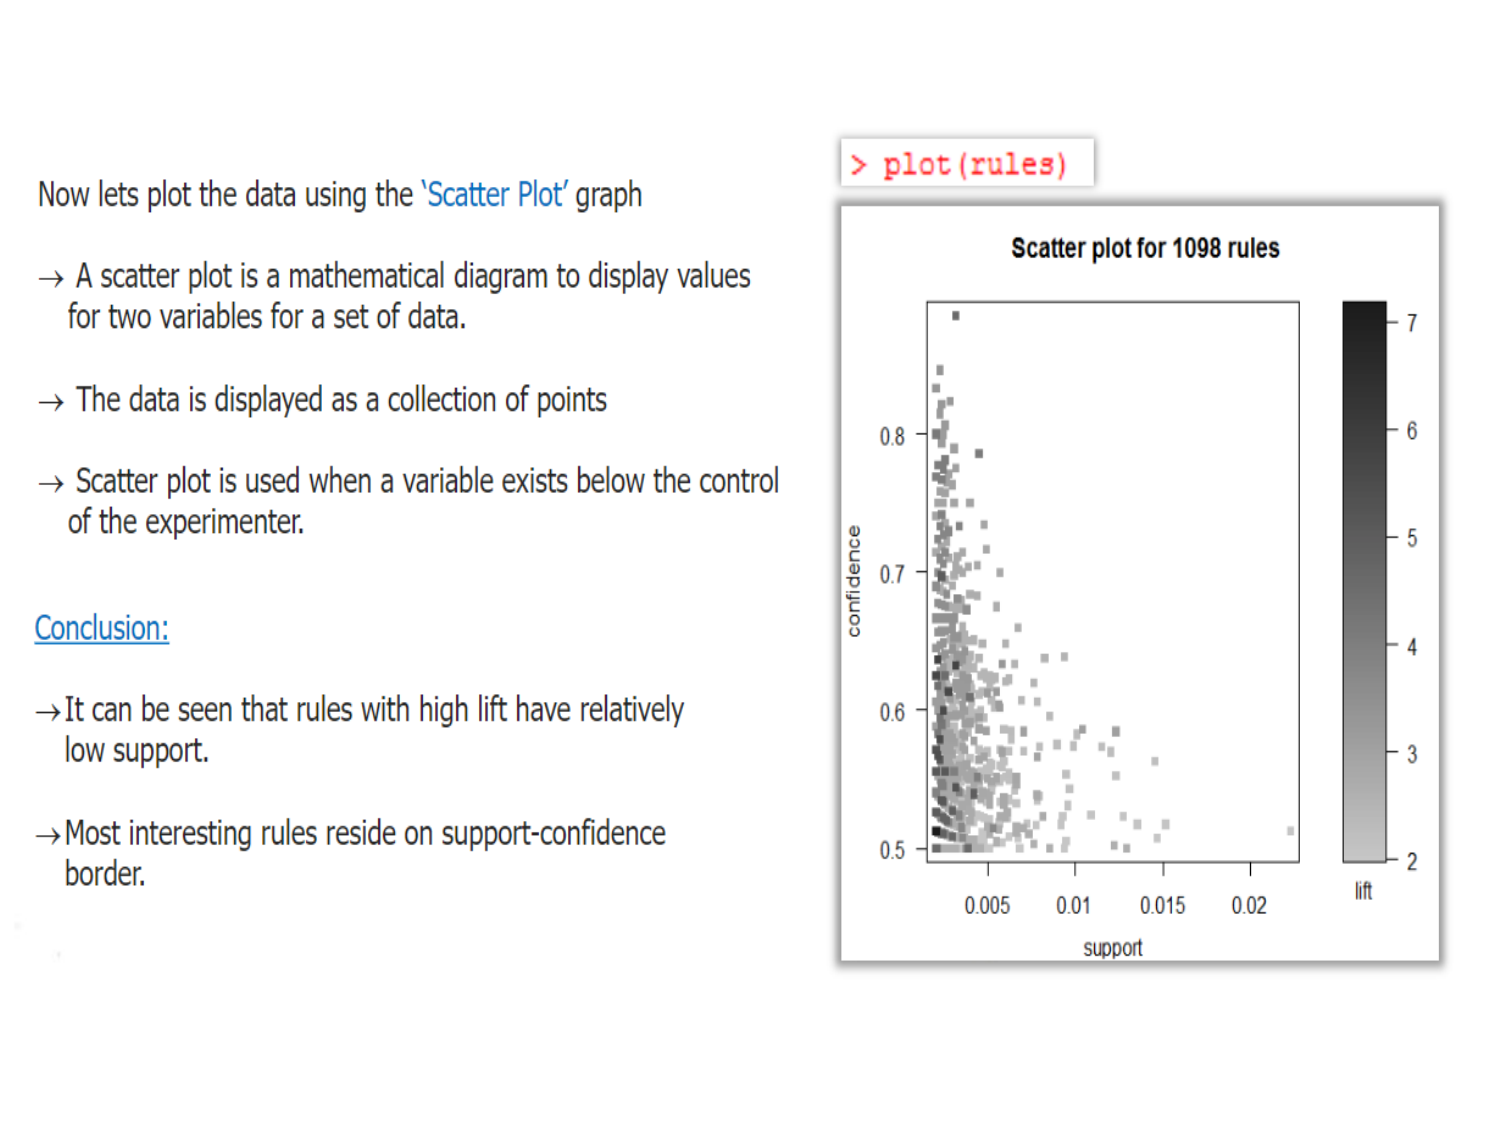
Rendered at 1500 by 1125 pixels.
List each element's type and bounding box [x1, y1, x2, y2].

picture [0, 125, 1500, 1000]
